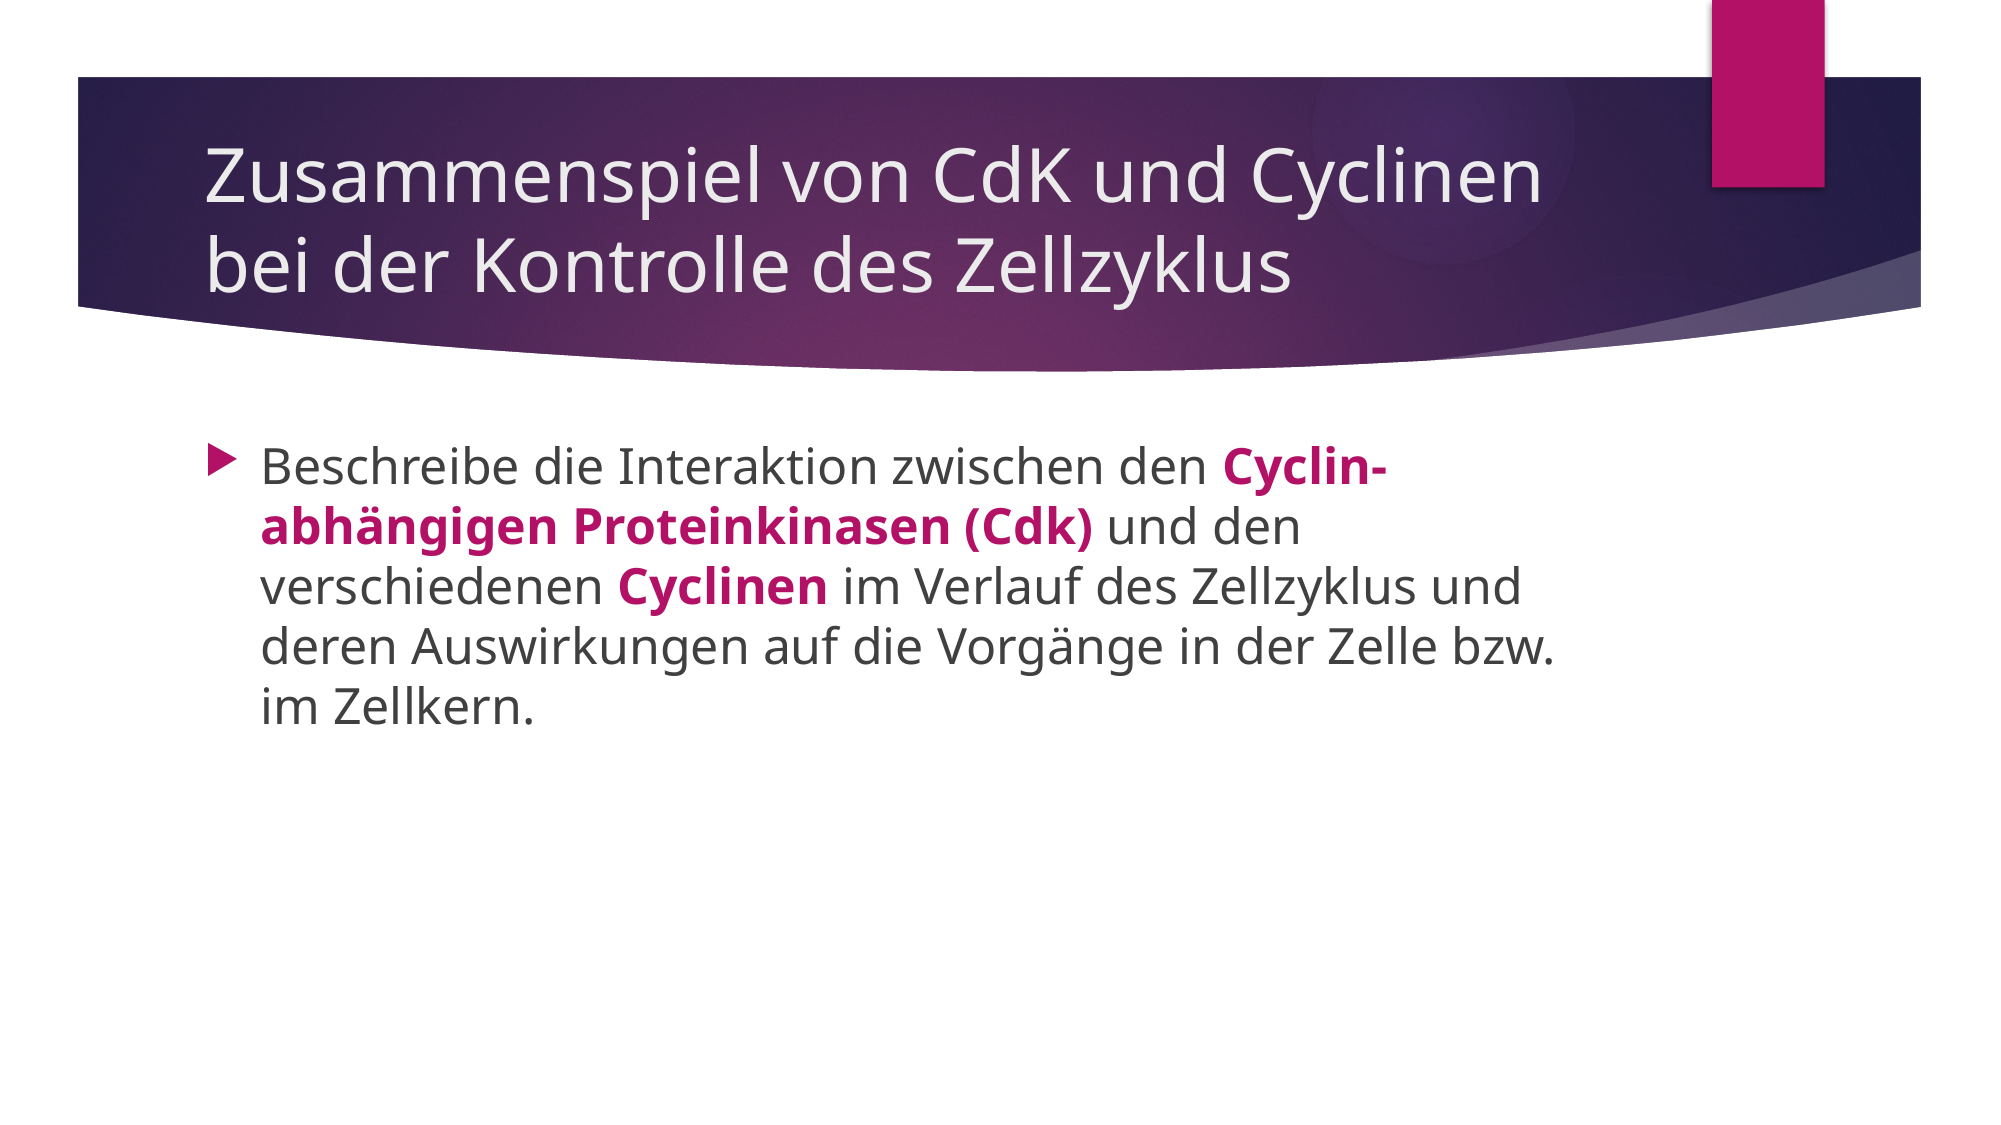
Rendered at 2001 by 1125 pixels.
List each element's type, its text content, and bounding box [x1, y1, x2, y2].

list Beschreibe die Interaktion zwischen den Cyclin-abhängigen Proteinkinasen (Cdk) und den verschiedenen Cyclinen im Verlauf des Zellzyklus und deren Auswirkungen auf die Vorgänge in der Zelle bzw. im Zellkern. [189, 427, 1638, 988]
title Zusammenspiel von CdK und Cyclinen bei der Kontrolle des Zellzyklus [189, 159, 1627, 276]
